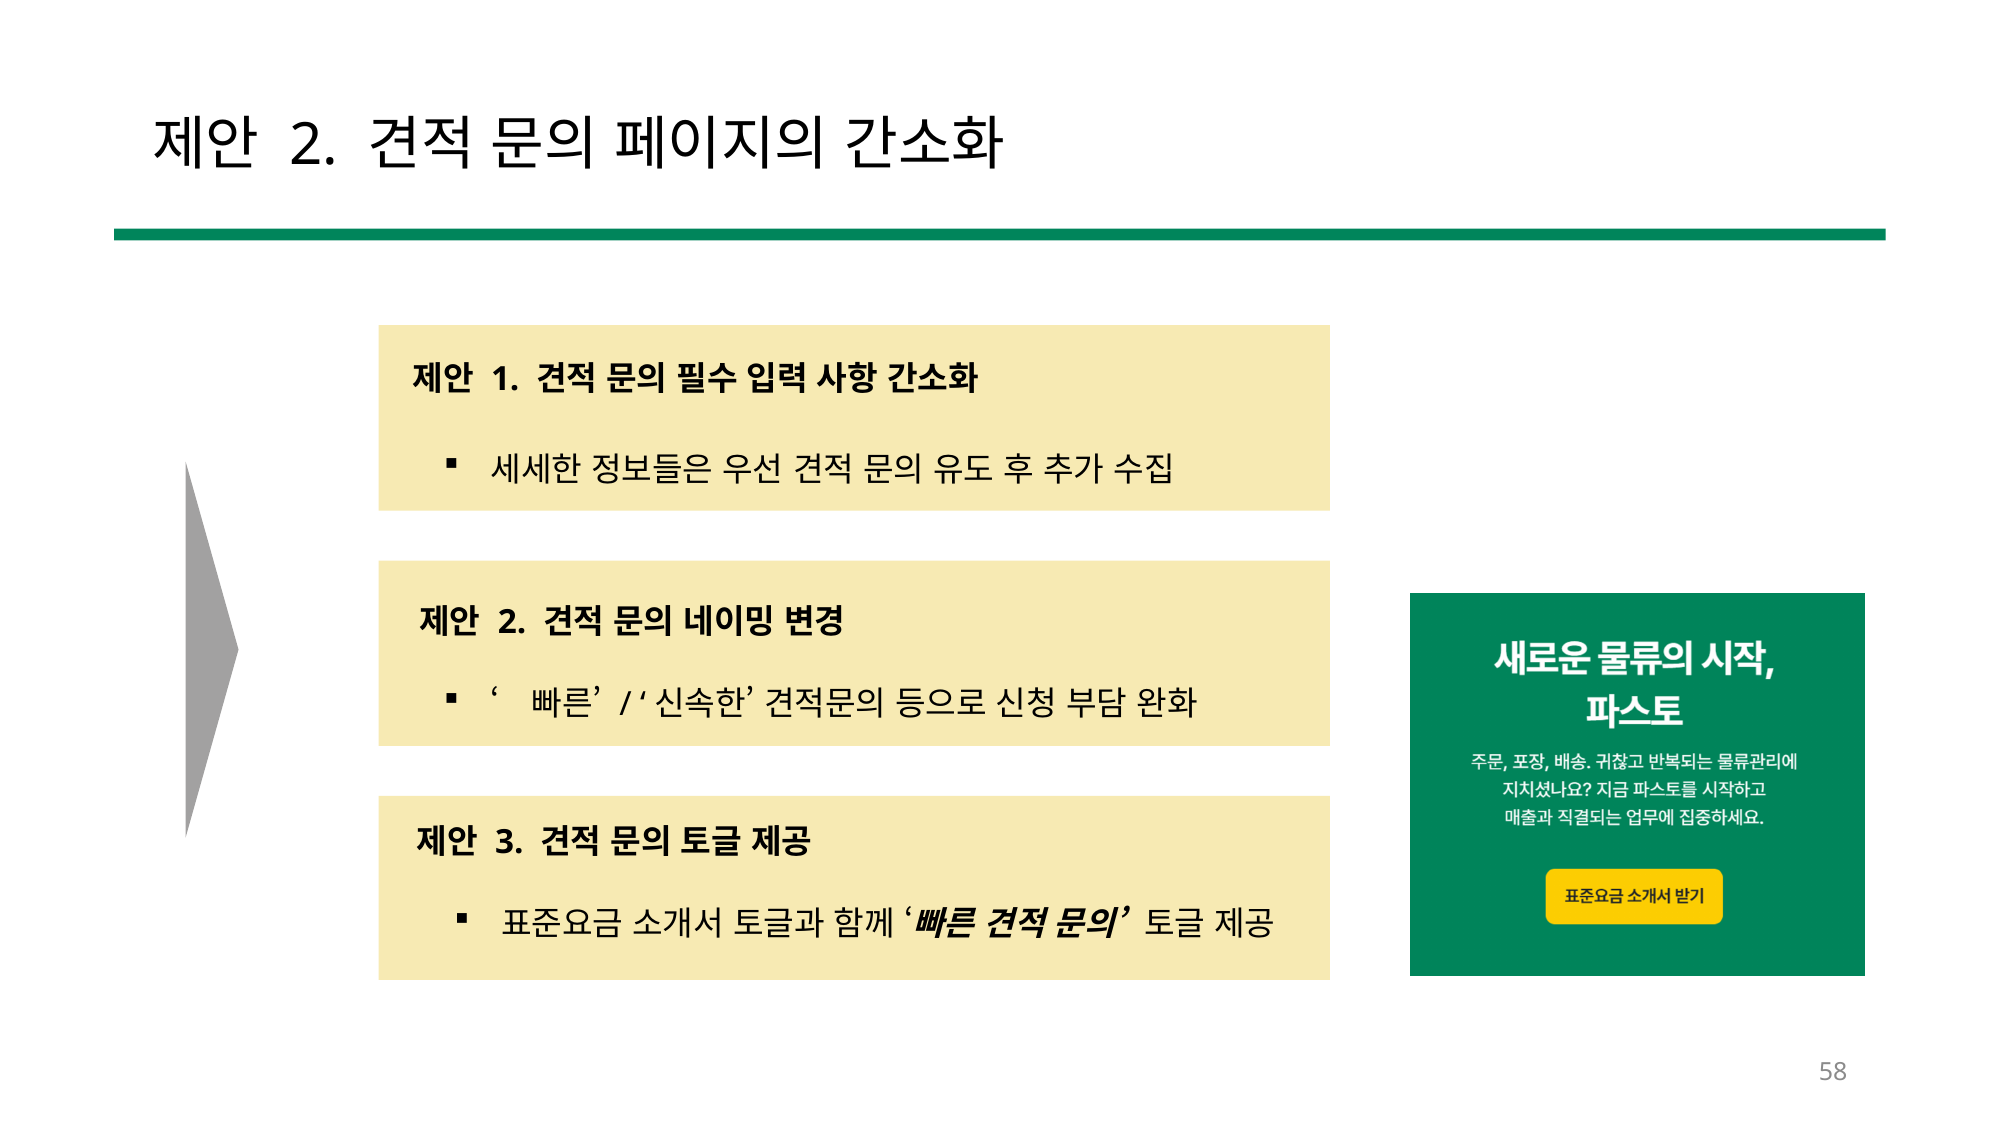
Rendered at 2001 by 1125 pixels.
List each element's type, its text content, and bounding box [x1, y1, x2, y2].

text_box 제안 1. 견적 문의 필수 입력 사항 간소화 [398, 349, 1187, 405]
text_box [378, 324, 1331, 512]
text_box ‘빠른’ / ‘신속한’ 견적문의 등으로 신청 부담 완화 [429, 655, 1218, 730]
text_box 세세한 정보들은 우선 견적 문의 유도 후 추가 수집 [429, 420, 1222, 496]
text_box 표준요금 소개서 토글과 함께 ‘빠른 견적 문의’ 토글 제공 [439, 874, 1308, 950]
picture [1409, 592, 1865, 976]
text_box 제안 3. 견적 문의 토글 제공 [402, 812, 1124, 868]
text_box [113, 228, 1887, 241]
text_box [378, 560, 1331, 747]
text_box 제안 2. 견적 문의 네이밍 변경 [404, 593, 1194, 728]
text_box [184, 461, 240, 838]
title 제안 2. 견적 문의 페이지의 간소화 [137, 84, 1863, 208]
text_box [378, 795, 1331, 981]
slide_number 58 [1412, 1042, 1863, 1103]
